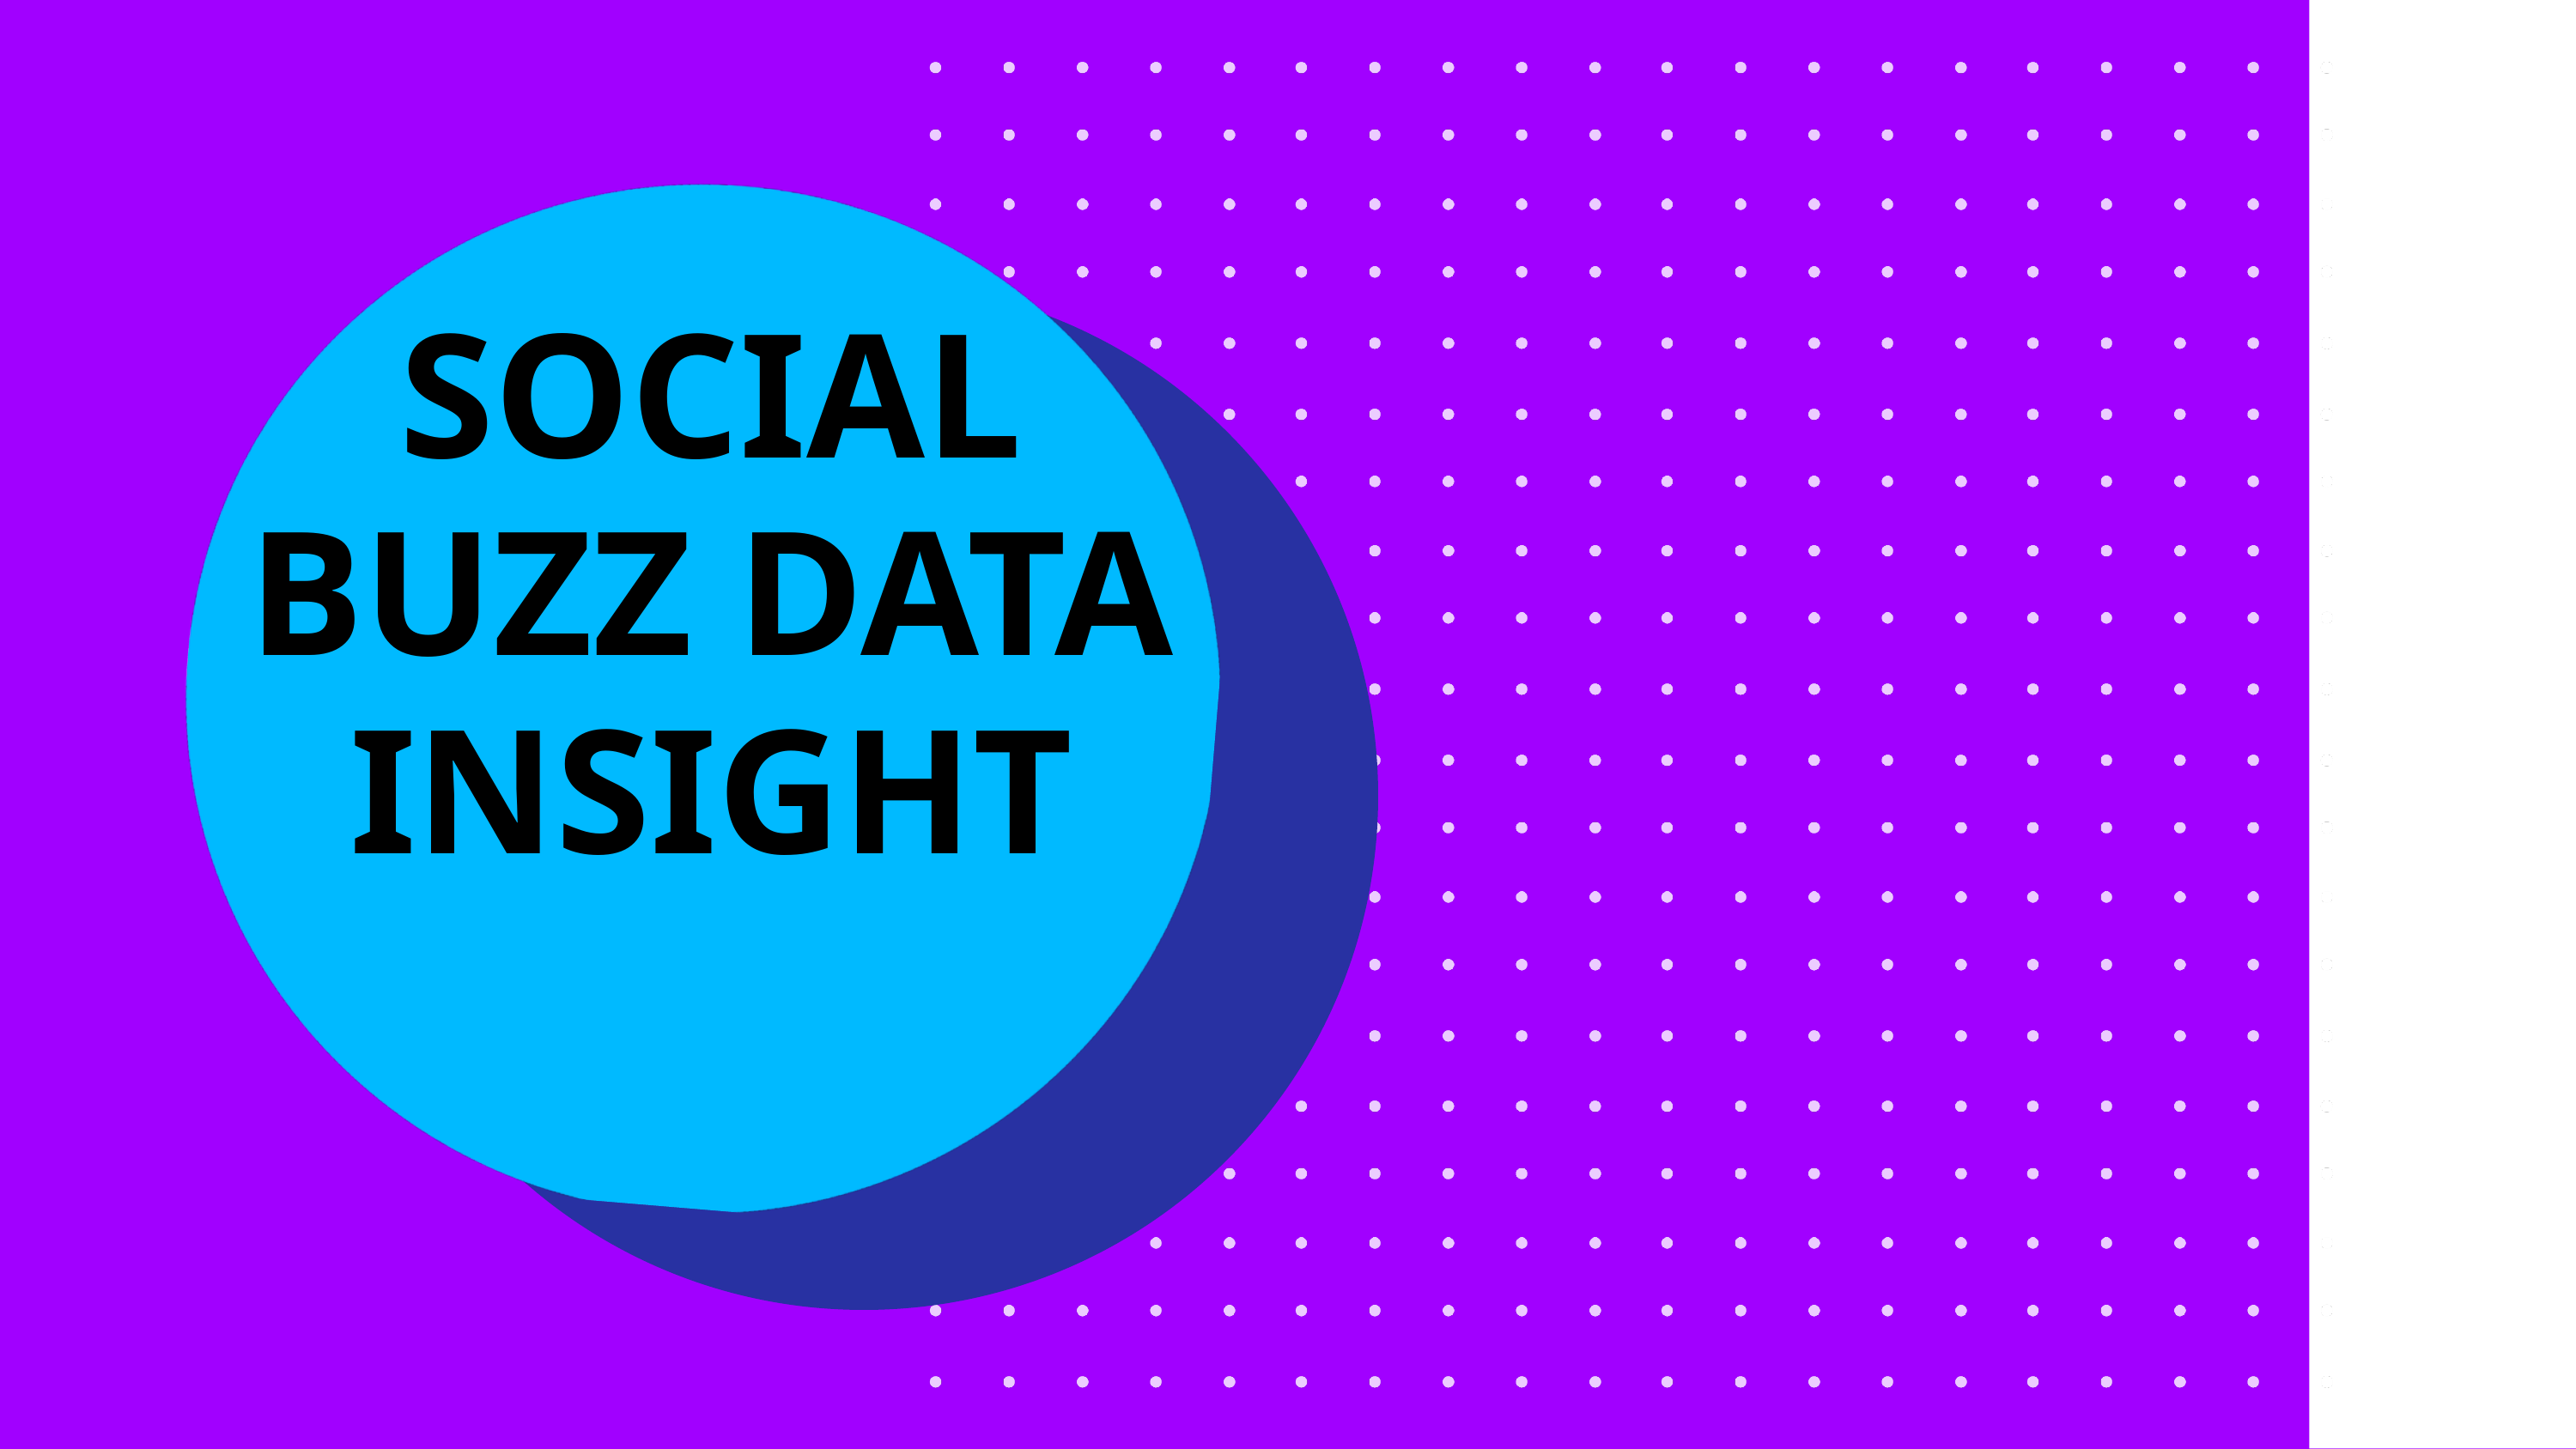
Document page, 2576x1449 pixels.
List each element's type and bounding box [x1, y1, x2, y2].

text_box [2309, 0, 2576, 1449]
text_box [145, 138, 1379, 1311]
text_box [921, 57, 2337, 1392]
